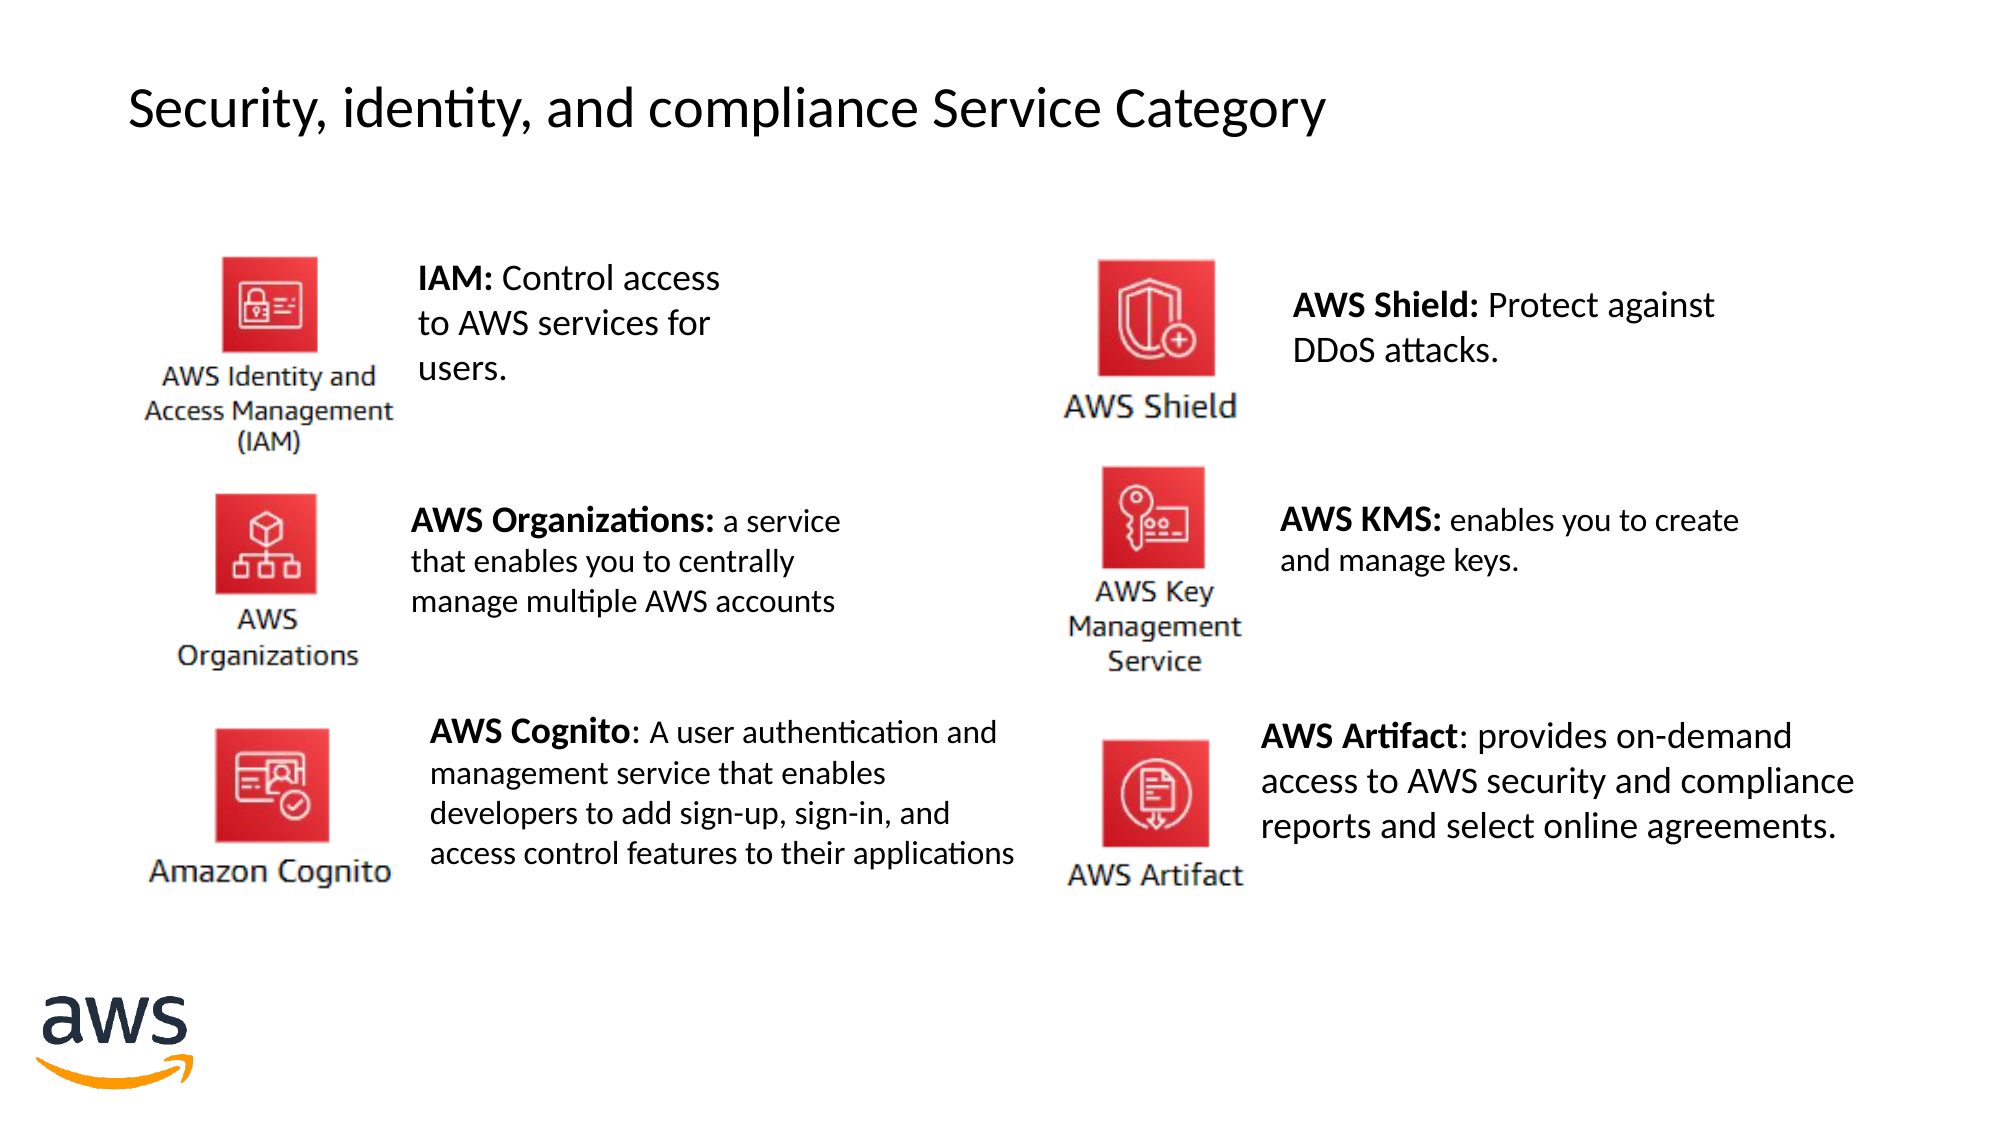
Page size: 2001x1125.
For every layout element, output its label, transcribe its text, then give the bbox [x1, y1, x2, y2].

text_box AWS Shield: Protect against DDoS attacks. [1278, 273, 1801, 378]
picture [1050, 247, 1247, 436]
picture [0, 956, 227, 1125]
picture [1060, 457, 1266, 675]
text_box AWS Artifact: provides on-demand access to AWS security and compliance reports and select online agreements. [1245, 703, 1876, 854]
text_box AWS Organizations: a service that enables you to centrally manage multiple AWS accounts [395, 487, 887, 627]
text_box AWS KMS: enables you to create and manage keys. [1271, 486, 1756, 586]
picture [176, 486, 361, 688]
text_box IAM: Control access to AWS services for users. [402, 245, 759, 396]
title Security, identity, and compliance Service Category [113, 0, 1630, 218]
picture [142, 720, 394, 909]
picture [140, 247, 395, 458]
text_box AWS Cognito: A user authentication and management service that enables developers to add sign-up, sign-in, and access control features to their applications [414, 698, 1045, 879]
picture [1065, 728, 1247, 909]
